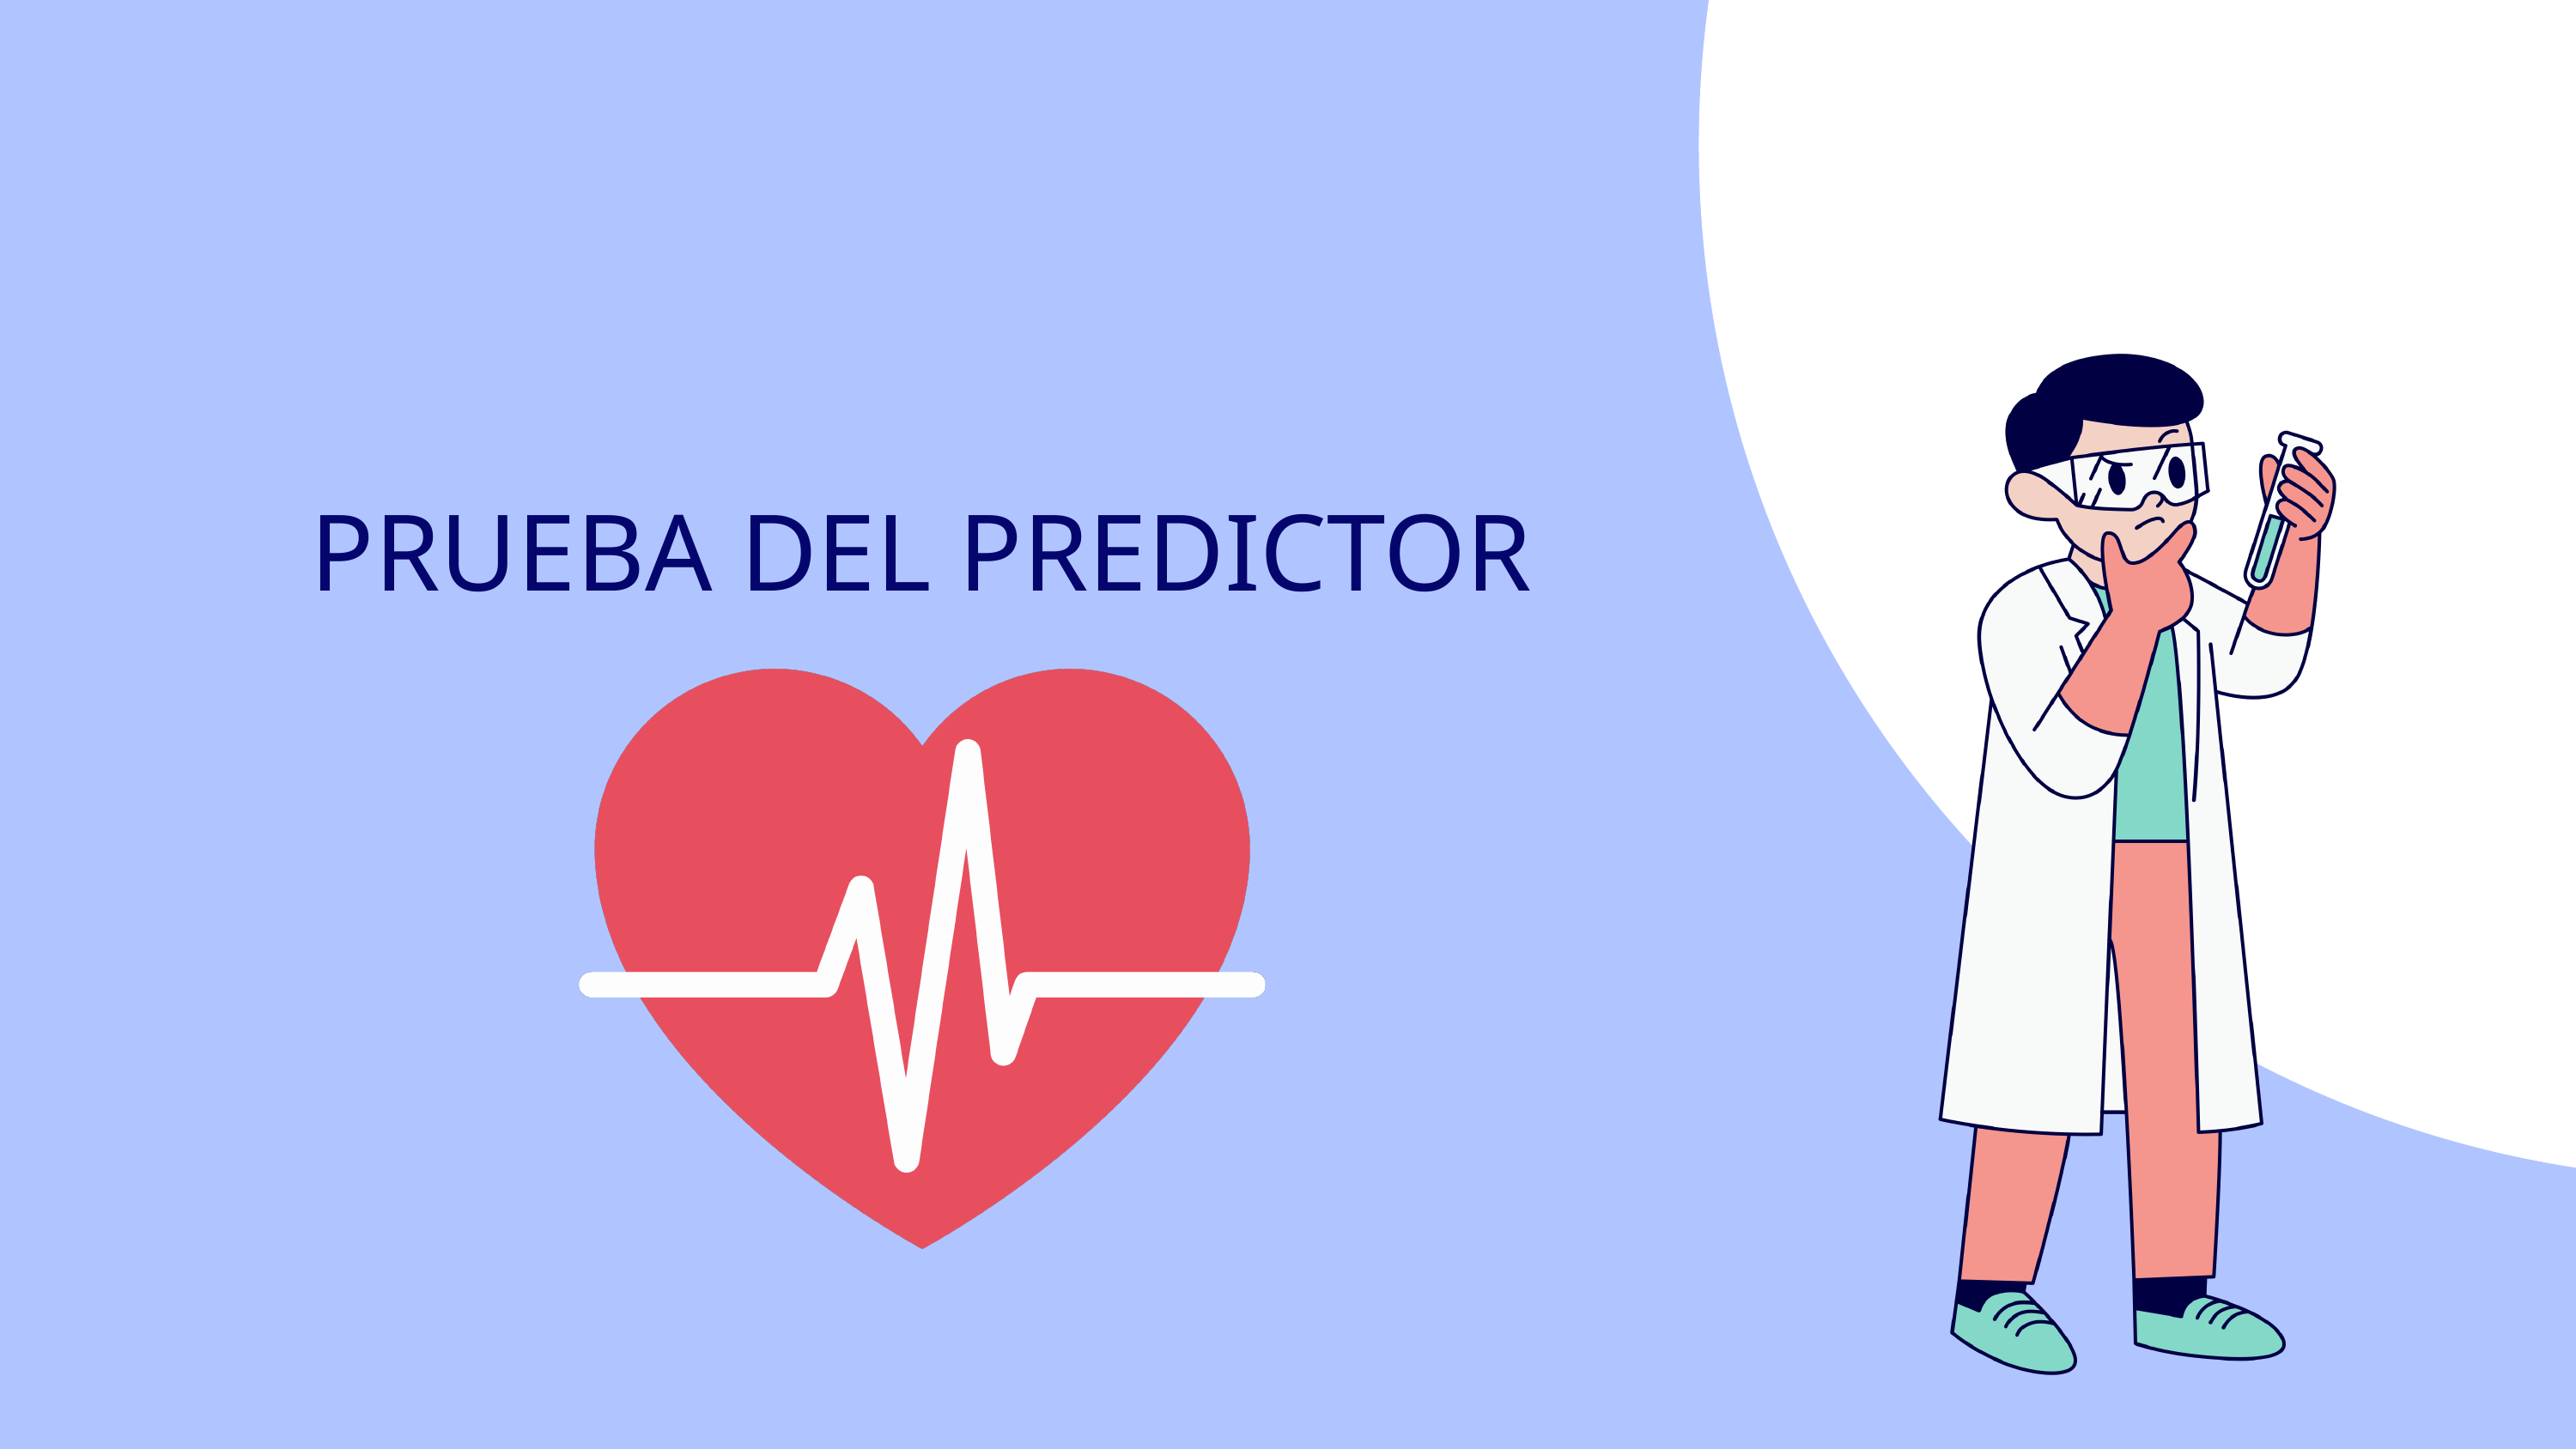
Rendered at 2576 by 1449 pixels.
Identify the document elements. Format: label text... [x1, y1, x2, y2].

text_box PRUEBA DEL PREDICTOR [173, 464, 1672, 613]
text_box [1698, 0, 2576, 1180]
text_box [579, 669, 1266, 1249]
text_box [1938, 1190, 2338, 1375]
